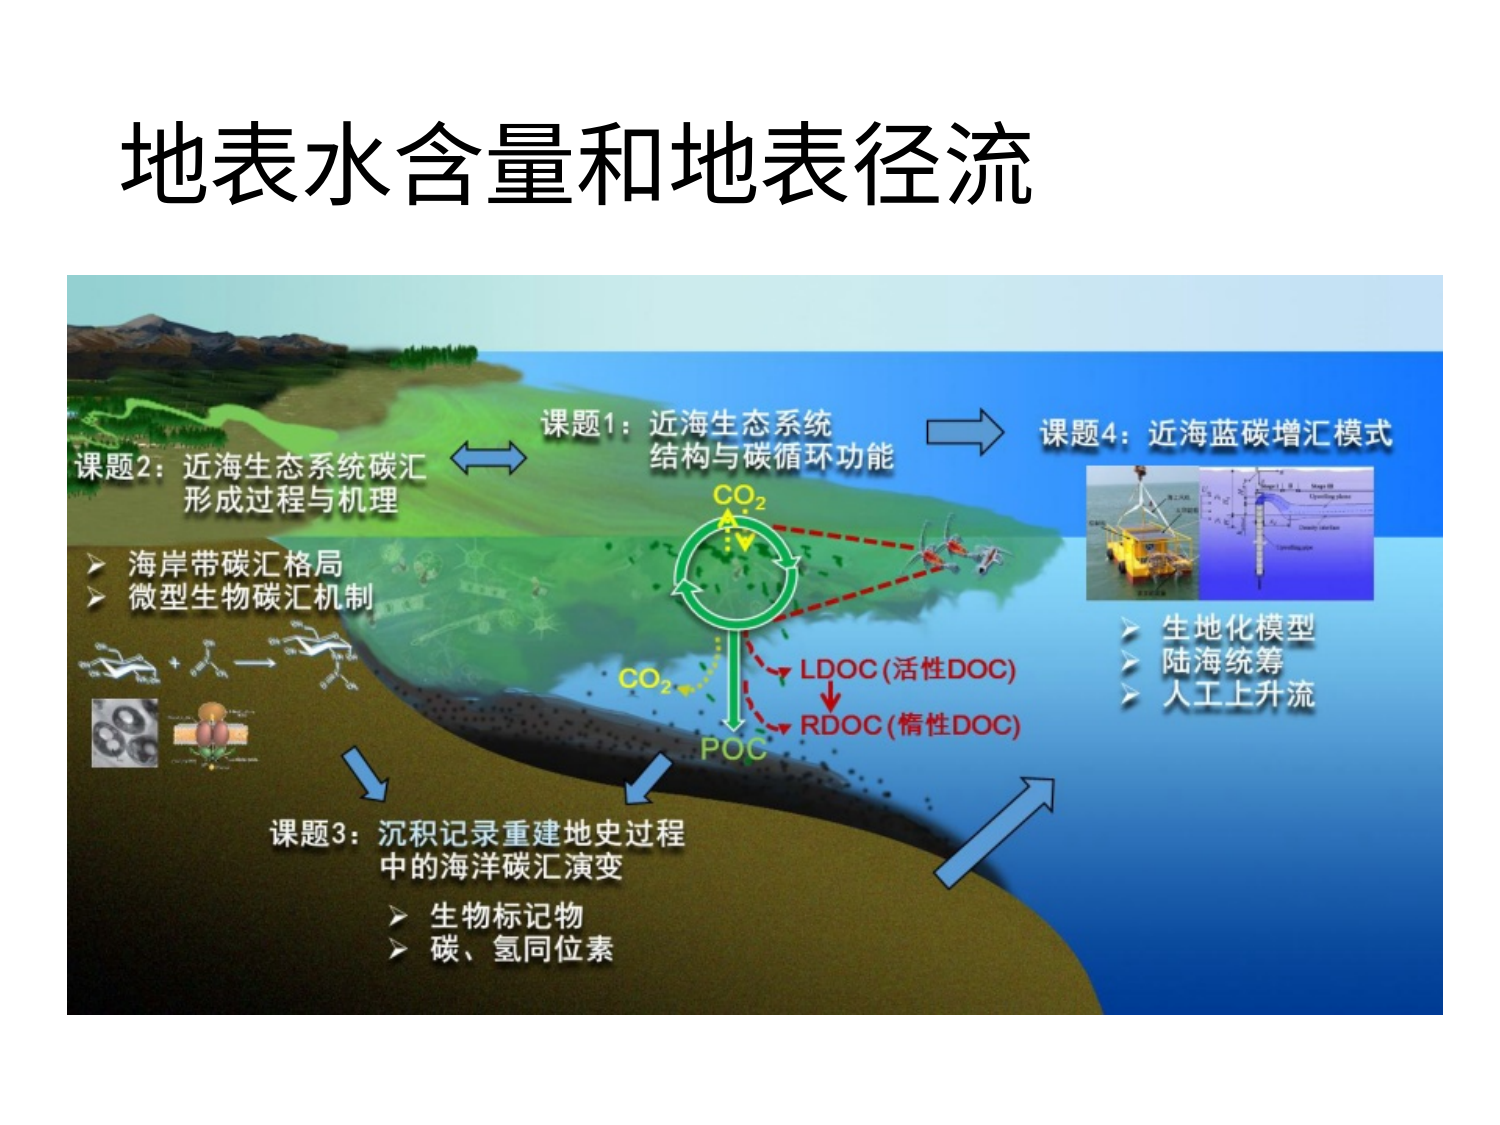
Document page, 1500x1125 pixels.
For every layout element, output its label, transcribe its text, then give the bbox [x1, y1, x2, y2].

title 地表水含量和地表径流 [103, 59, 1397, 275]
picture [67, 275, 1443, 1016]
